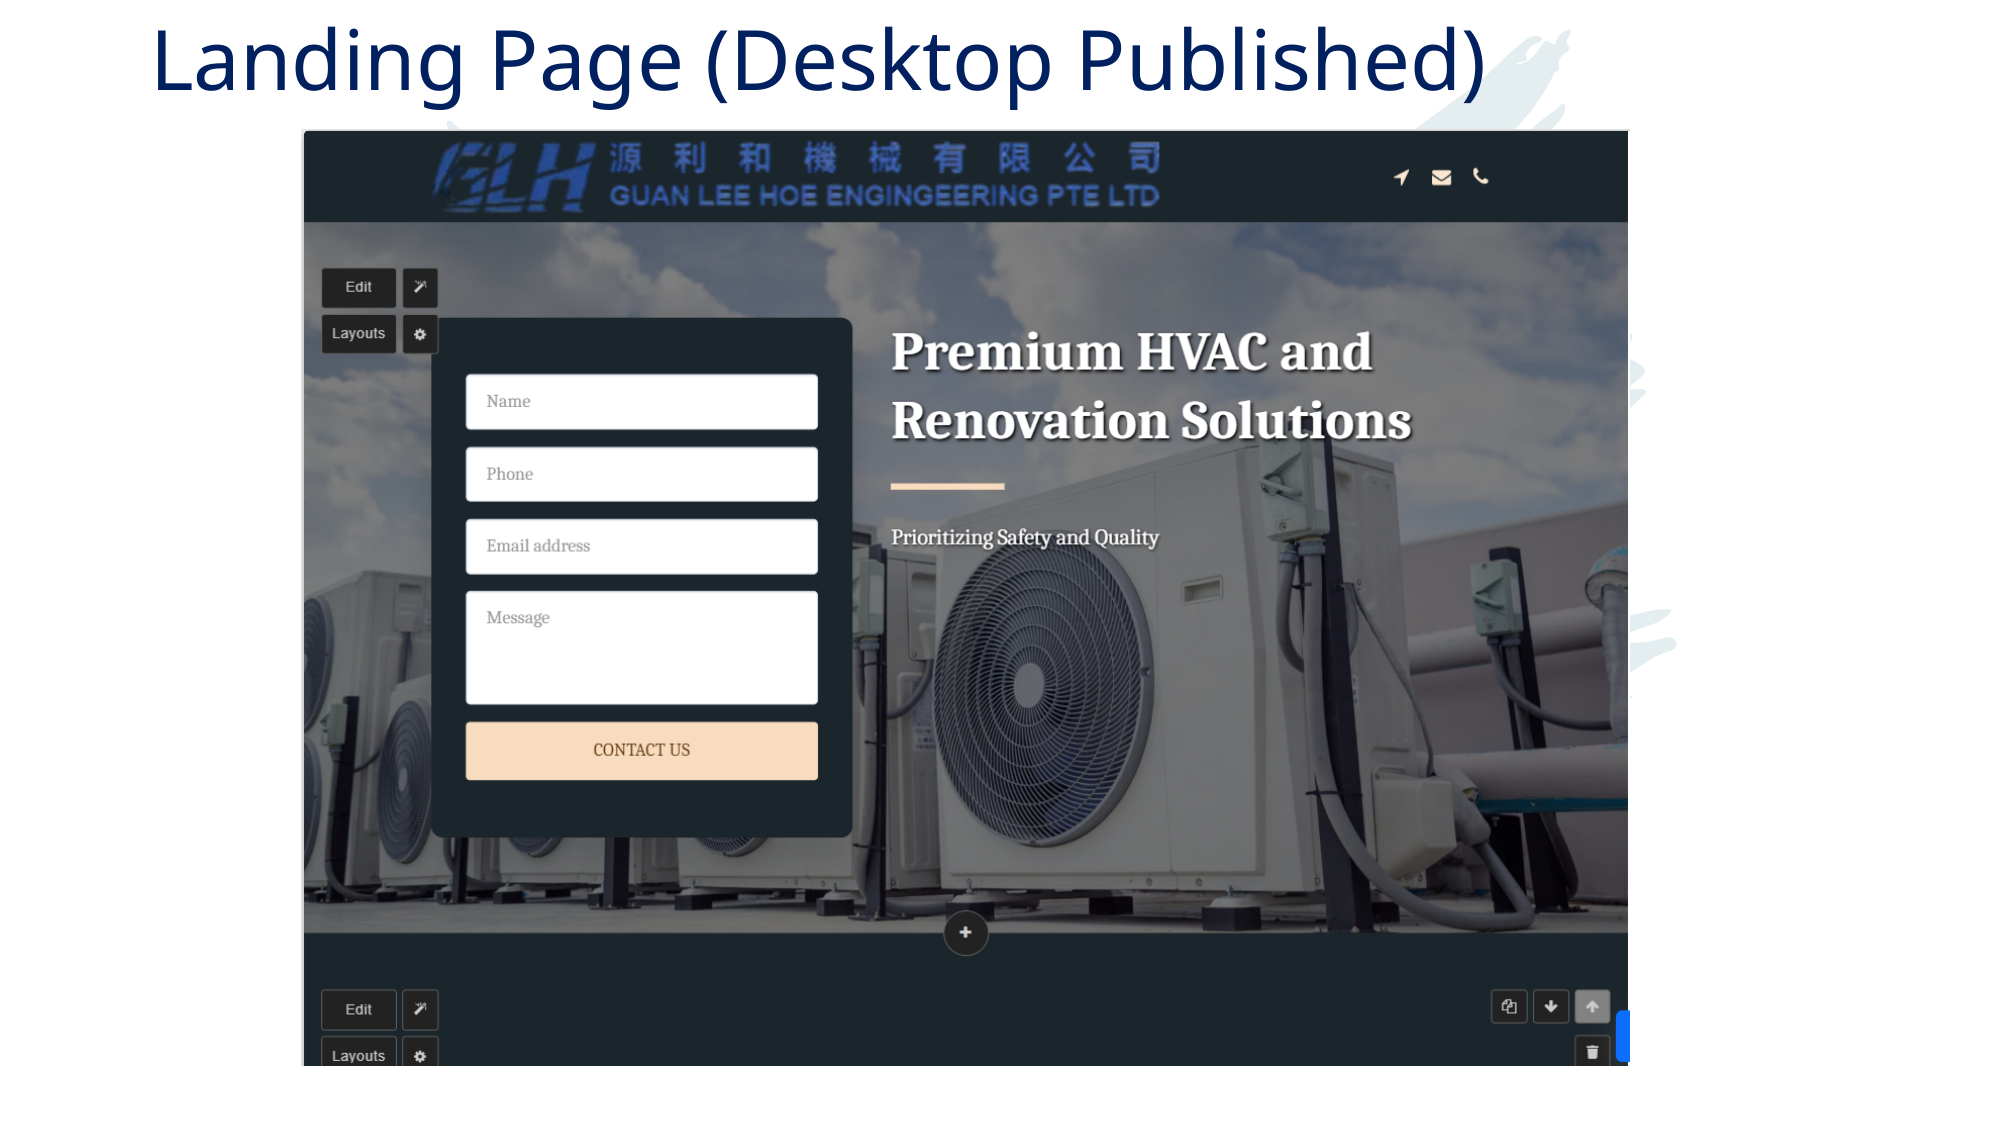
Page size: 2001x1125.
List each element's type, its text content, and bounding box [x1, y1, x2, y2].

picture [300, 128, 1631, 1066]
title Landing Page (Desktop Published) [135, 0, 1630, 203]
